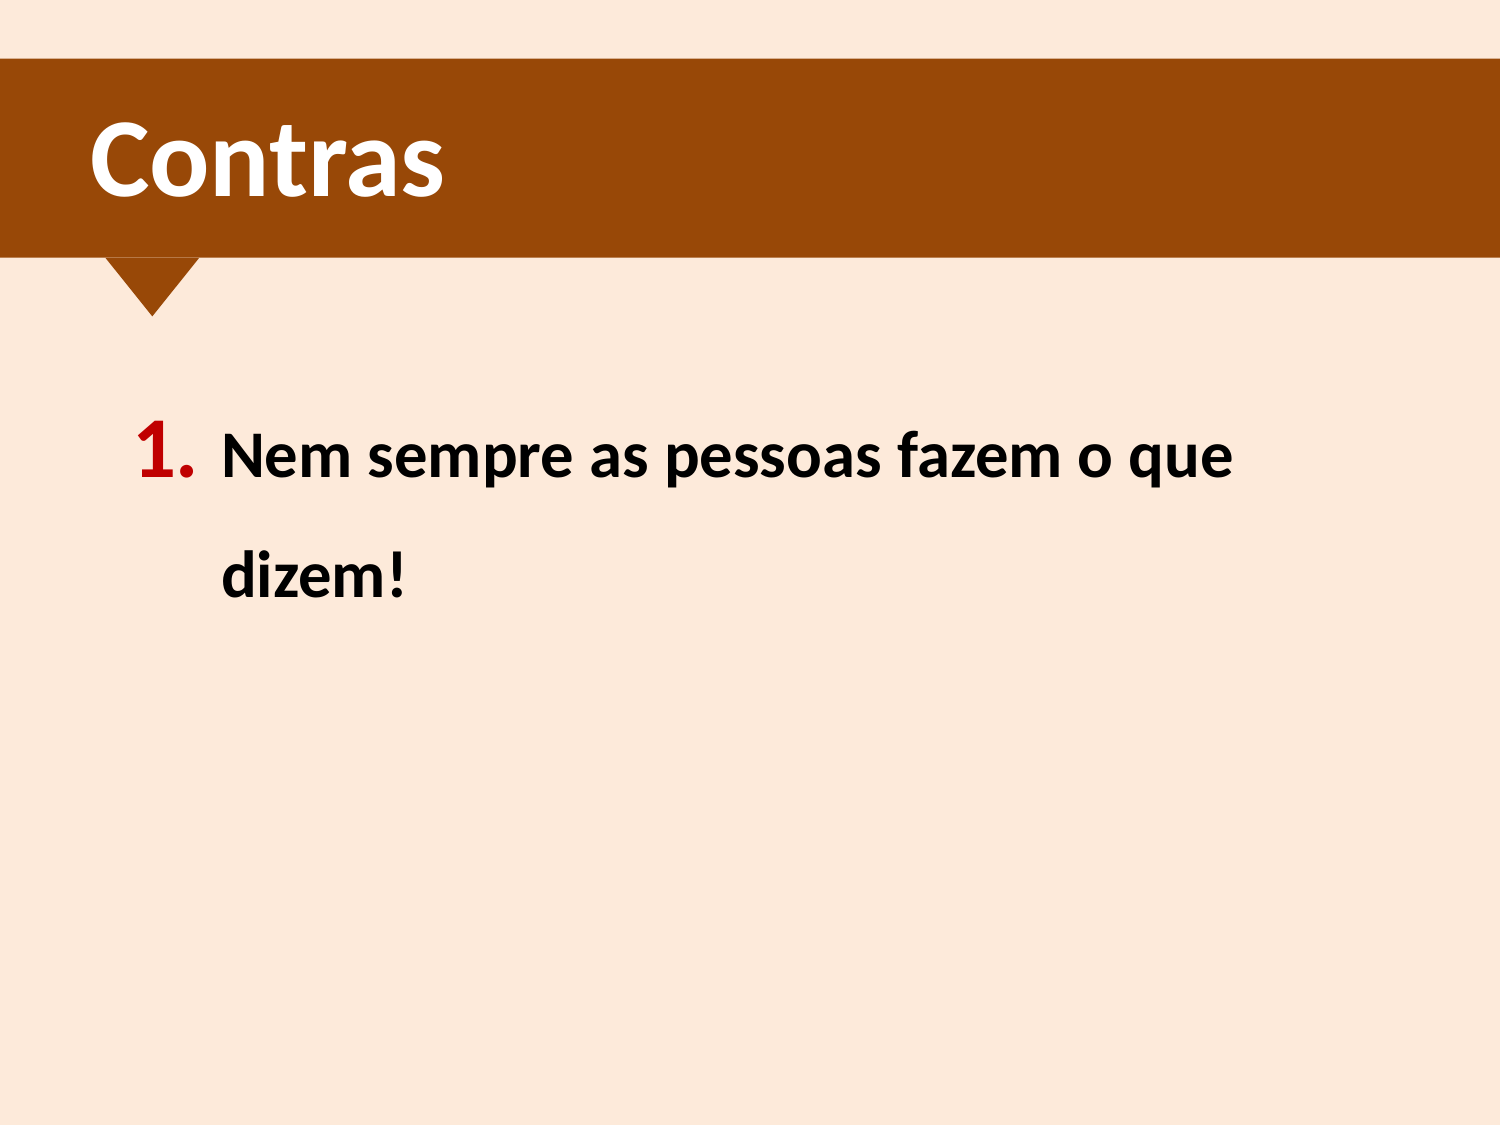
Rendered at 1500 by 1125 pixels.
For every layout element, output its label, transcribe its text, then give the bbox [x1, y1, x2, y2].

text_box [0, 56, 1500, 260]
text_box [103, 255, 202, 319]
list Nem sempre as pessoas fazem o que dizem! [117, 363, 1301, 1067]
title Contras [75, 68, 1425, 235]
